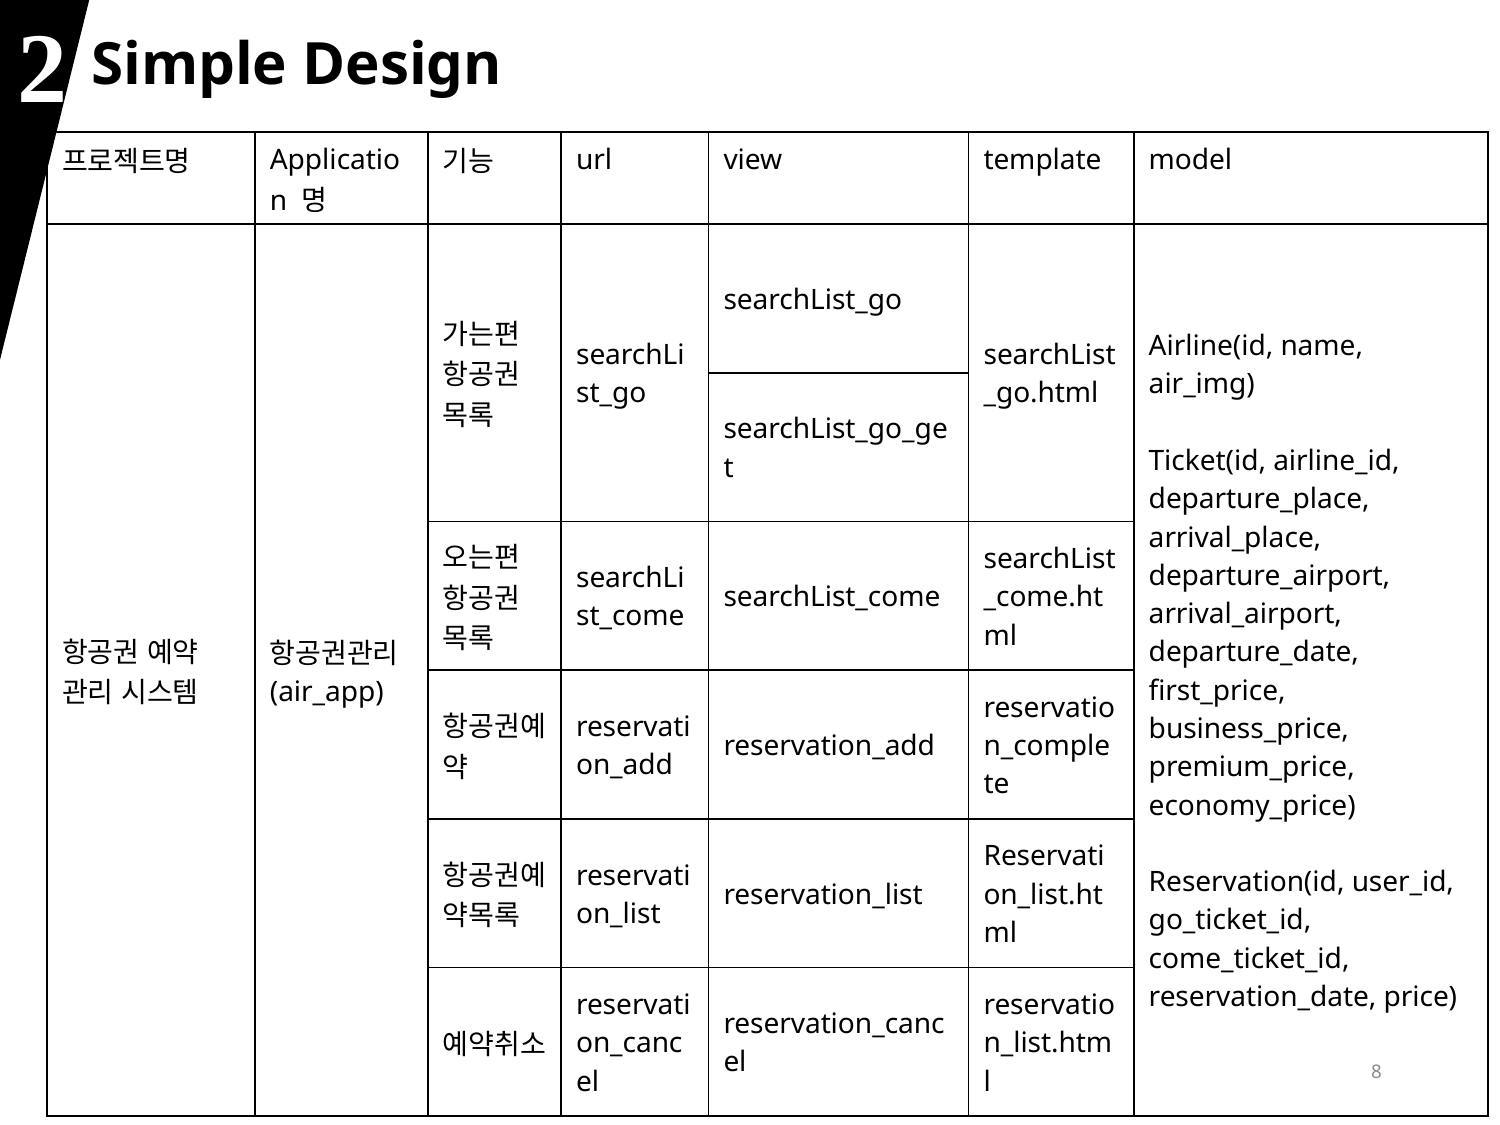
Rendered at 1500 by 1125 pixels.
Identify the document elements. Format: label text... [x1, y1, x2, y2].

table_cell reservation_cancel [709, 970, 968, 1117]
table_cell searchList_go [562, 227, 708, 522]
table_cell 항공권예약목록 [429, 822, 560, 969]
table_header 기능 [429, 133, 560, 225]
table_cell 항공권예약 [429, 673, 560, 820]
table_header view [709, 133, 968, 225]
text_box [0, 131, 46, 360]
table_cell searchList_go.html [969, 227, 1133, 522]
table_cell searchList_go_get [709, 375, 968, 522]
table_cell searchList_come [562, 524, 708, 671]
table_header 프로젝트명 [48, 133, 254, 225]
table_cell searchList_come [709, 524, 968, 671]
table_cell reservation_add [709, 673, 968, 820]
text_box Simple Design [76, 19, 609, 104]
table_cell reservation_add [562, 673, 708, 820]
table_cell reservation_complete [969, 673, 1133, 820]
table_header template [969, 133, 1133, 225]
table_cell Reservation_list.html [969, 822, 1133, 969]
text_box 2 [0, 0, 89, 131]
table_cell Airline(id, name, air_img) Ticket(id, airline_id, departure_place, arrival_place, departure_airport, arrival_airport, departure_date, first_price, business_price, premium_price, economy_price) Reservation(id, user_id, go_ticket_id, come_ticket_id, reservation_date, price) [1135, 227, 1487, 1117]
table_cell reservation_list [709, 822, 968, 969]
table_header Application 명 [256, 133, 427, 225]
table_cell searchList_come.html [969, 524, 1133, 671]
table_cell reservation_list.html [969, 970, 1133, 1117]
table_cell 예약취소 [429, 970, 560, 1117]
table_cell 항공권관리 (air_app) [256, 227, 427, 1117]
table_cell reservation_cancel [562, 970, 708, 1117]
table_cell 오는편 항공권 목록 [429, 524, 560, 671]
table_header url [562, 133, 708, 225]
table_header model [1135, 133, 1487, 225]
table_cell 가는편 항공권 목록 [429, 227, 560, 522]
table_cell 항공권 예약 관리 시스템 [48, 227, 254, 1117]
table_cell reservation_list [562, 822, 708, 969]
table_cell searchList_go [709, 227, 968, 374]
